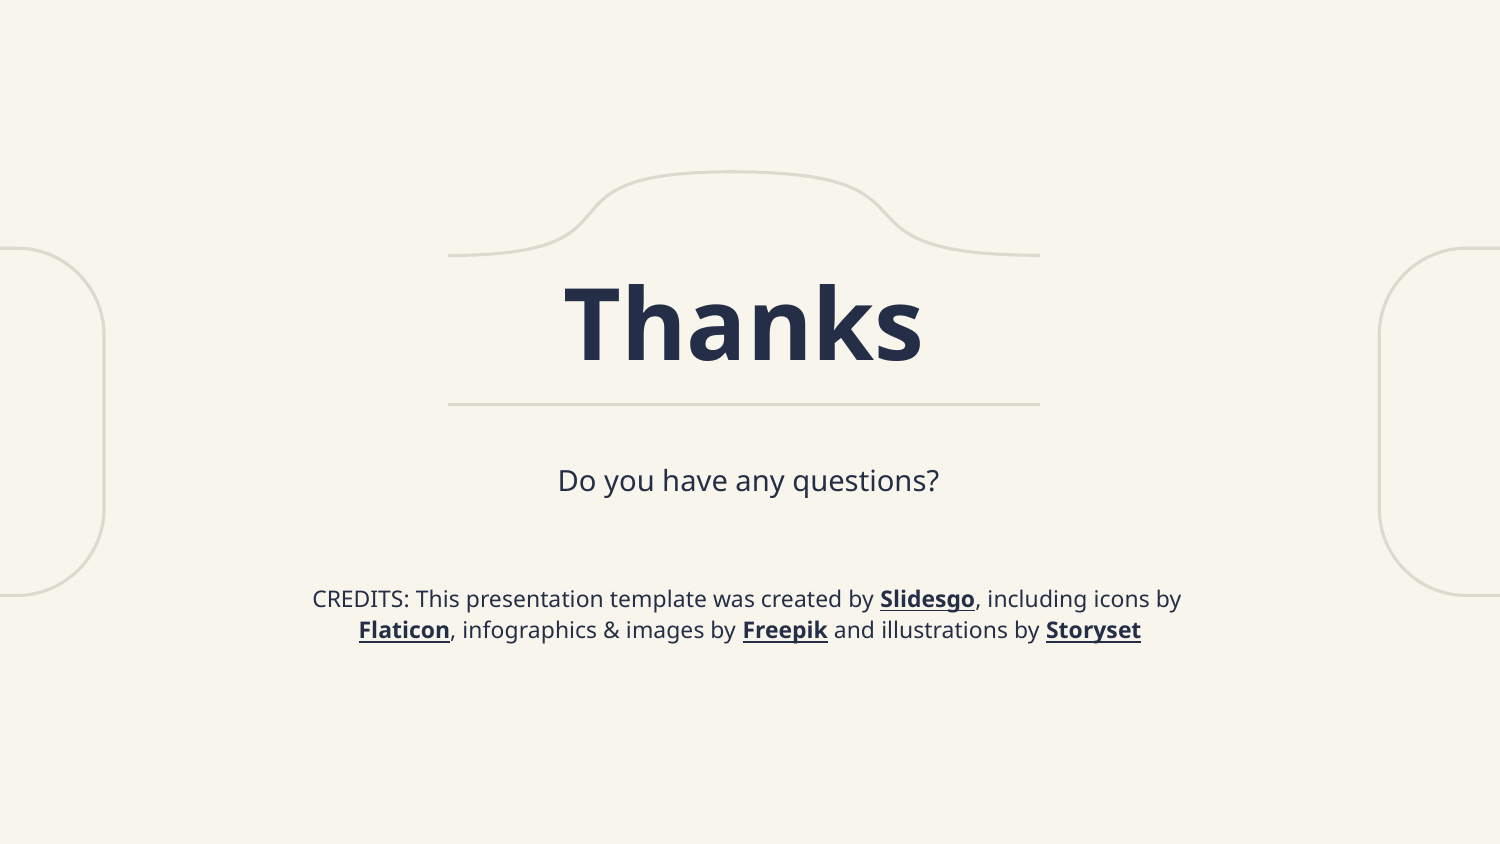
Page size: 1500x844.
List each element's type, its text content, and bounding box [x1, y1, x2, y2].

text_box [447, 171, 1041, 256]
title Thanks [288, 245, 1200, 395]
subtitle Do you have any questions? [136, 411, 1361, 561]
